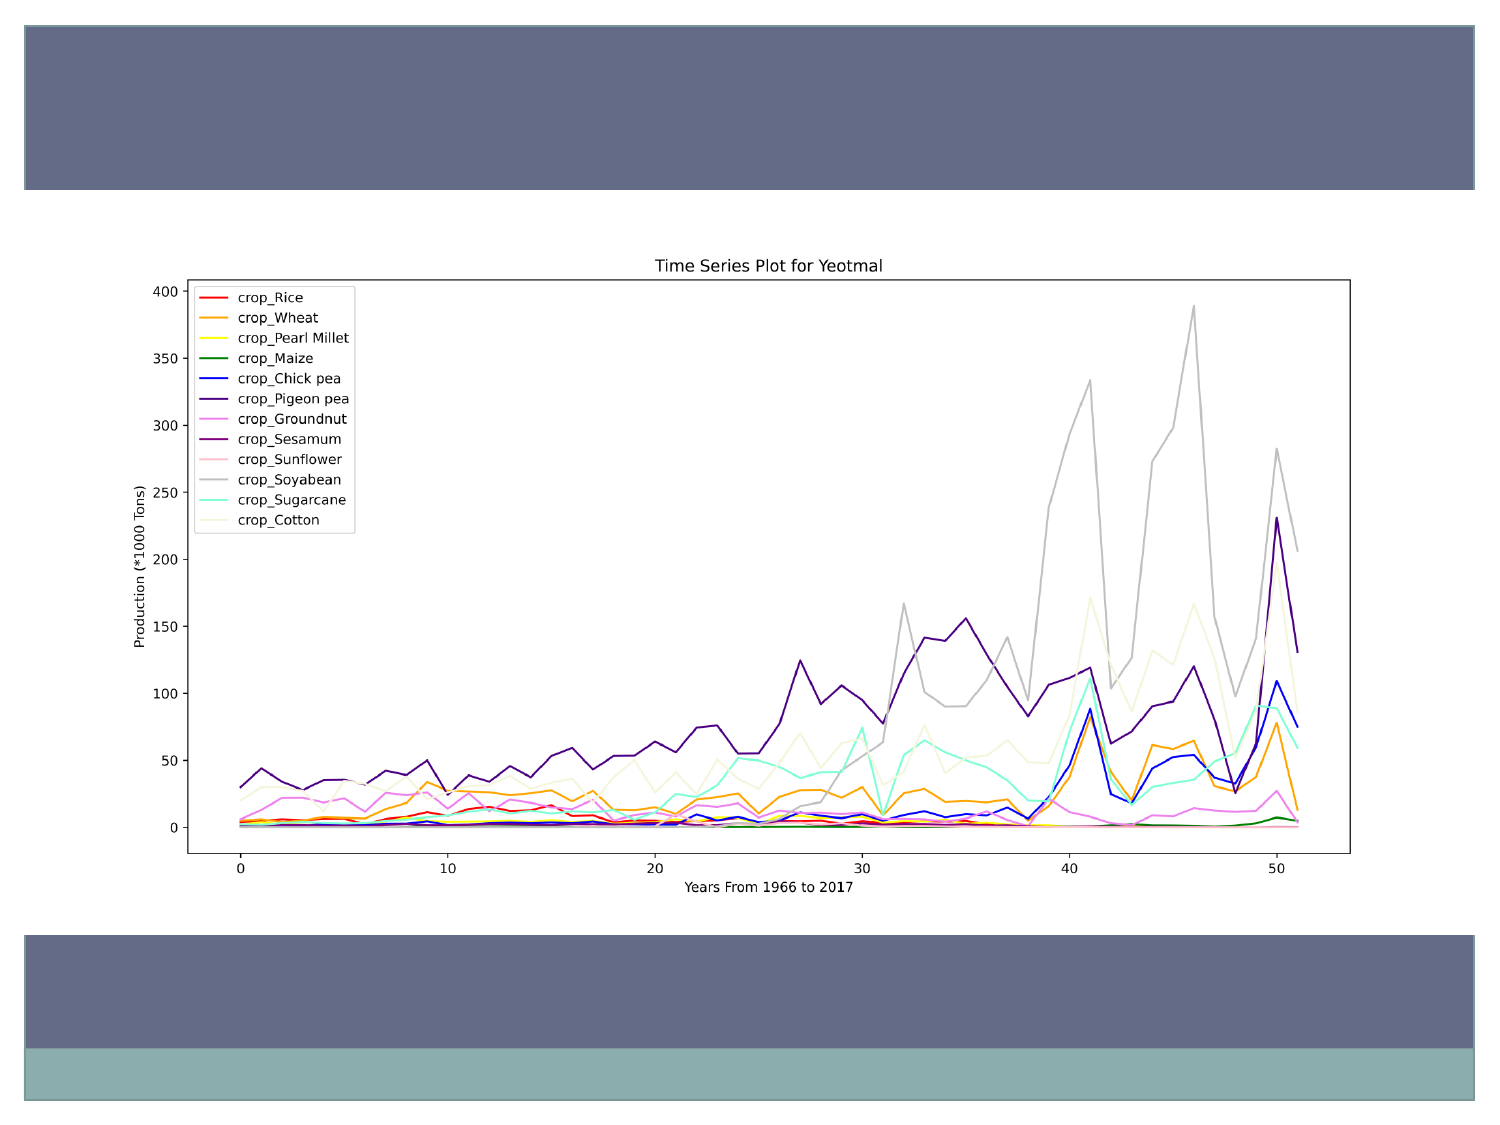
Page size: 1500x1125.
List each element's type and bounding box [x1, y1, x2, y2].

picture [0, 189, 1500, 935]
